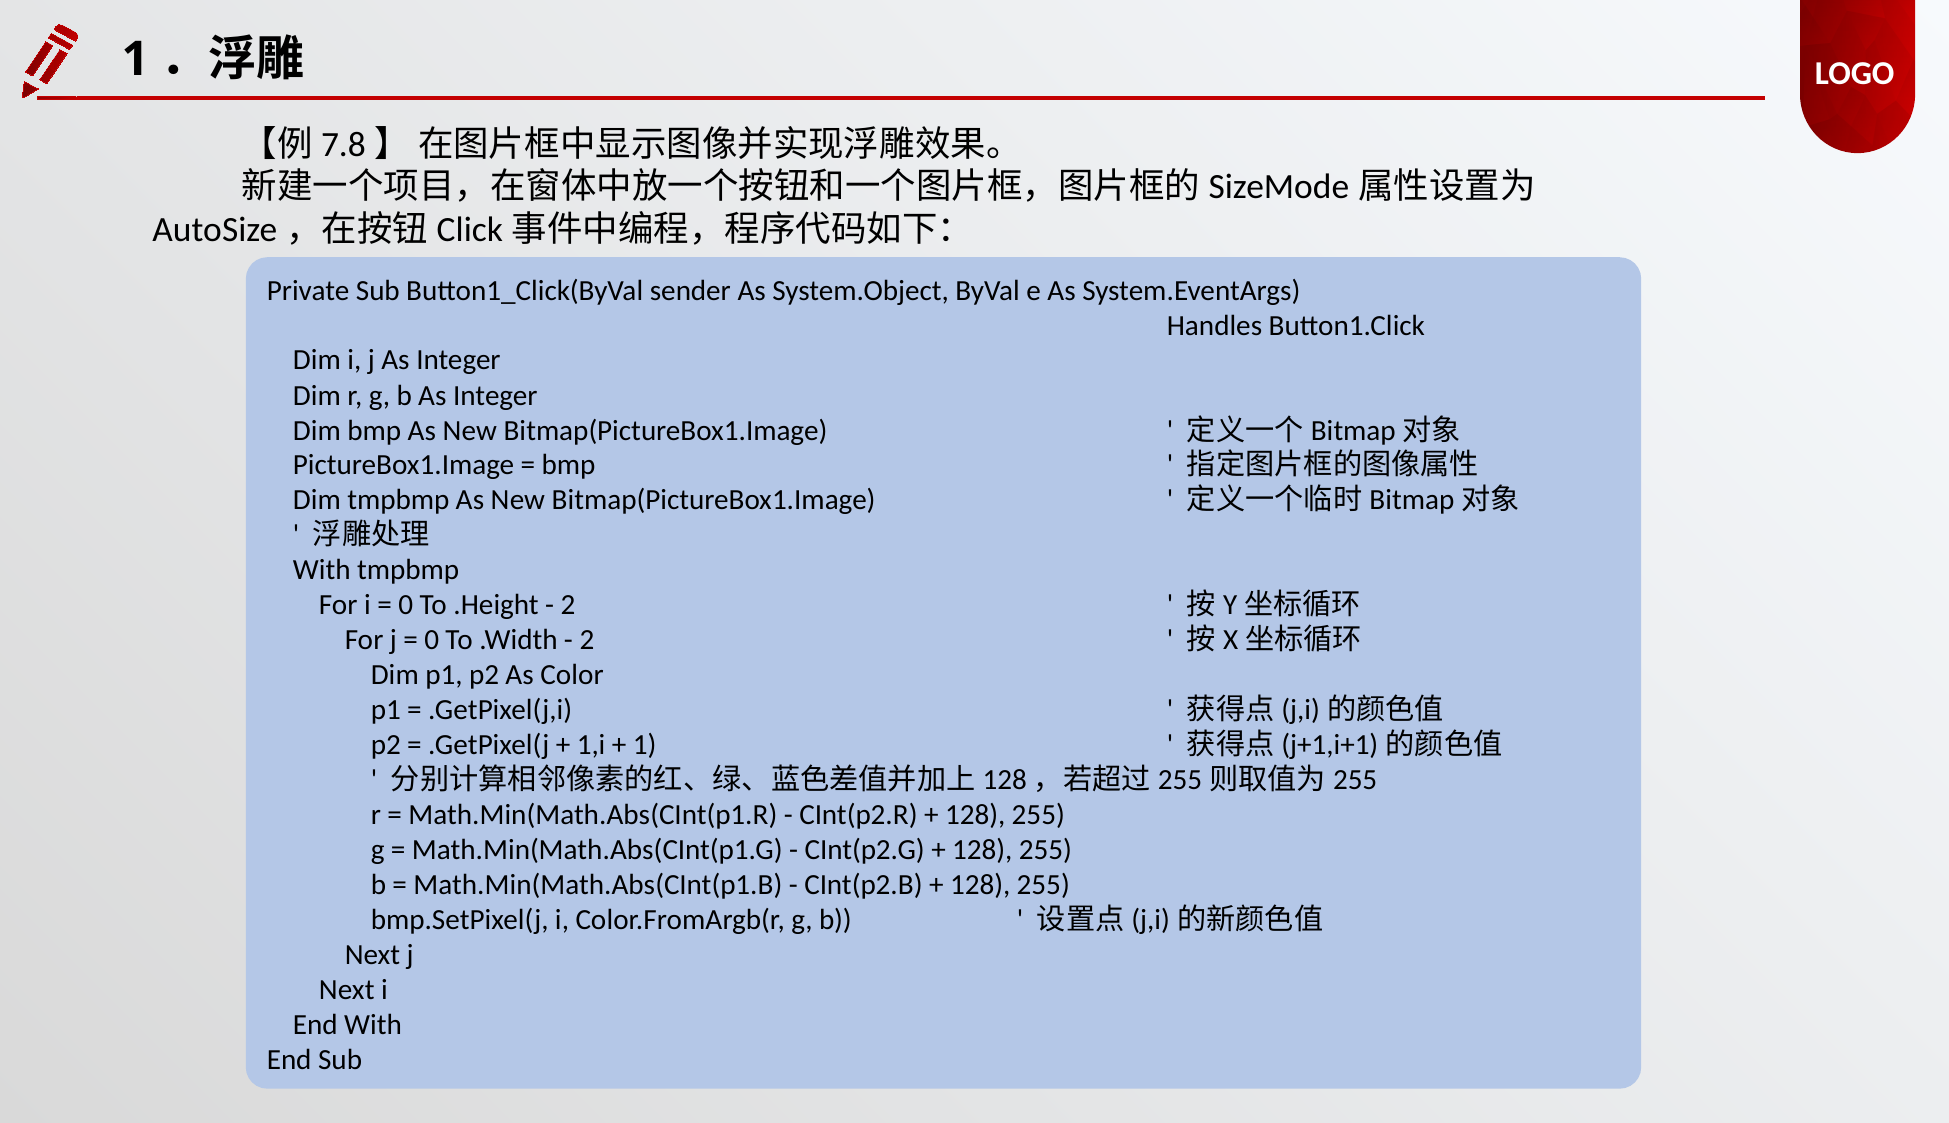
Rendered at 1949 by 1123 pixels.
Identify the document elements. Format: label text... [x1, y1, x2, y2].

picture [40, 50, 67, 83]
text_box Private Sub Button1_Click(ByVal sender As System.Object, ByVal e As System.EventArgs) Handles Button1.Click Dim i, j As Integer Dim r, g, b As Integer Dim bmp As New Bitmap(PictureBox1.Image) ' 定义一个Bitmap对象 PictureBox1.Image = bmp ' 指定图片框的图像属性 Dim tmpbmp As New Bitmap(PictureBox1.Image) ' 定义一个临时Bitmap对象 ' 浮雕处理 With tmpbmp For i = 0 To .Height - 2 ' 按Y坐标循环 For j = 0 To .Width - 2 ' 按X坐标循环 Dim p1, p2 As Color p1 = .GetPixel(j,i) ' 获得点(j,i)的颜色值 p2 = .GetPixel(j + 1,i + 1) ' 获得点(j+1,i+1)的颜色值 ' 分别计算相邻像素的红、绿、蓝色差值并加上128，若超过255则取值为255 r = Math.Min(Math.Abs(CInt(p1.R) - CInt(p2.R) + 128), 255) g = Math.Min(Math.Abs(CInt(p1.G) - CInt(p2.G) + 128), 255) b = Math.Min(Math.Abs(CInt(p1.B) - CInt(p2.B) + 128), 255) bmp.SetPixel(j, i, Color.FromArgb(r, g, b)) ' 设置点(j,i)的新颜色值 Next j Next i End With End Sub [245, 257, 1642, 1089]
text_box 【例7.8】 在图片框中显示图像并实现浮雕效果。 新建一个项目，在窗体中放一个按钮和一个图片框，图片框的SizeMode属性设置为AutoSize，在按钮Click事件中编程，程序代码如下： [137, 113, 1718, 256]
picture [54, 24, 78, 41]
picture [48, 33, 73, 49]
picture [1800, 0, 1916, 154]
picture [22, 82, 37, 97]
picture [26, 42, 52, 75]
text_box 1．浮雕 [101, 17, 789, 95]
